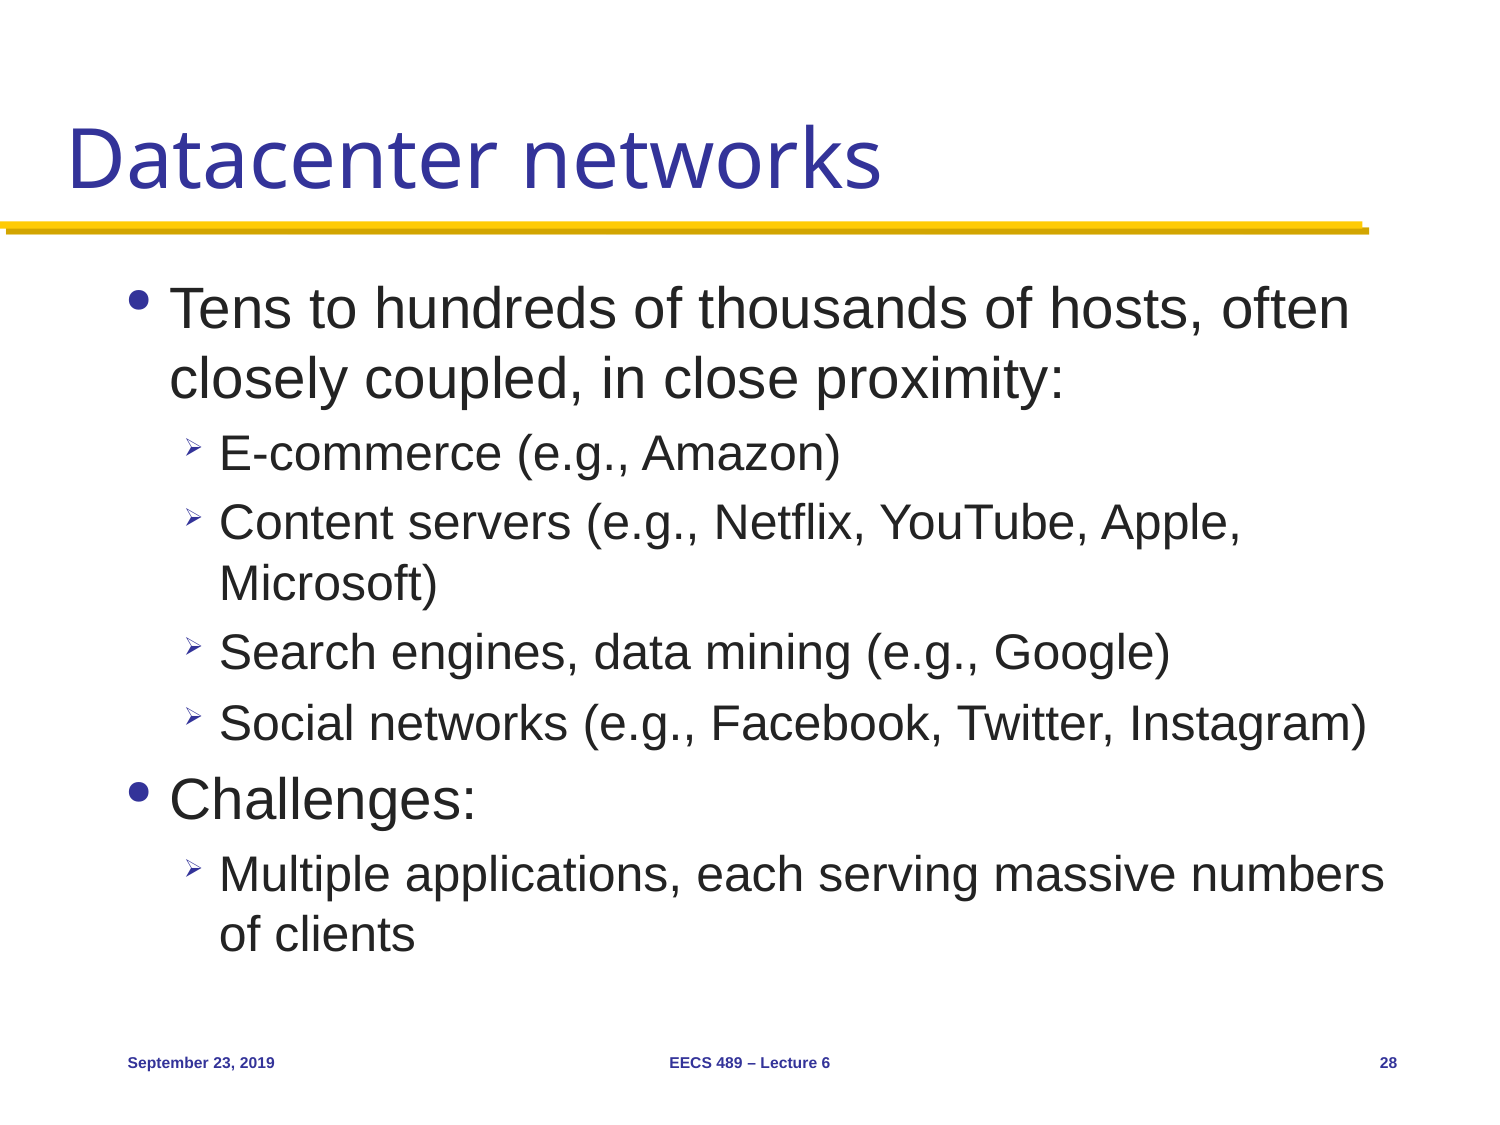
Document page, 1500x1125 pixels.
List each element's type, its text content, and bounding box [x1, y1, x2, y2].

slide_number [112, 1024, 426, 1101]
list Tens to hundreds of thousands of hosts, often closely coupled, in close proximity: E-commerce (e.g., Amazon) Content servers (e.g., Netflix, YouTube, Apple, Microsoft) Search engines, data mining (e.g., Google) Social networks (e.g., Facebook, Twitter, Instagram) Challenges: Multiple applications, each serving massive numbers of clients [112, 262, 1413, 988]
footer EECS 489 – Lecture 6 [512, 1024, 988, 1101]
slide_number 28 [1312, 1024, 1413, 1101]
title Datacenter networks [49, 24, 1451, 213]
